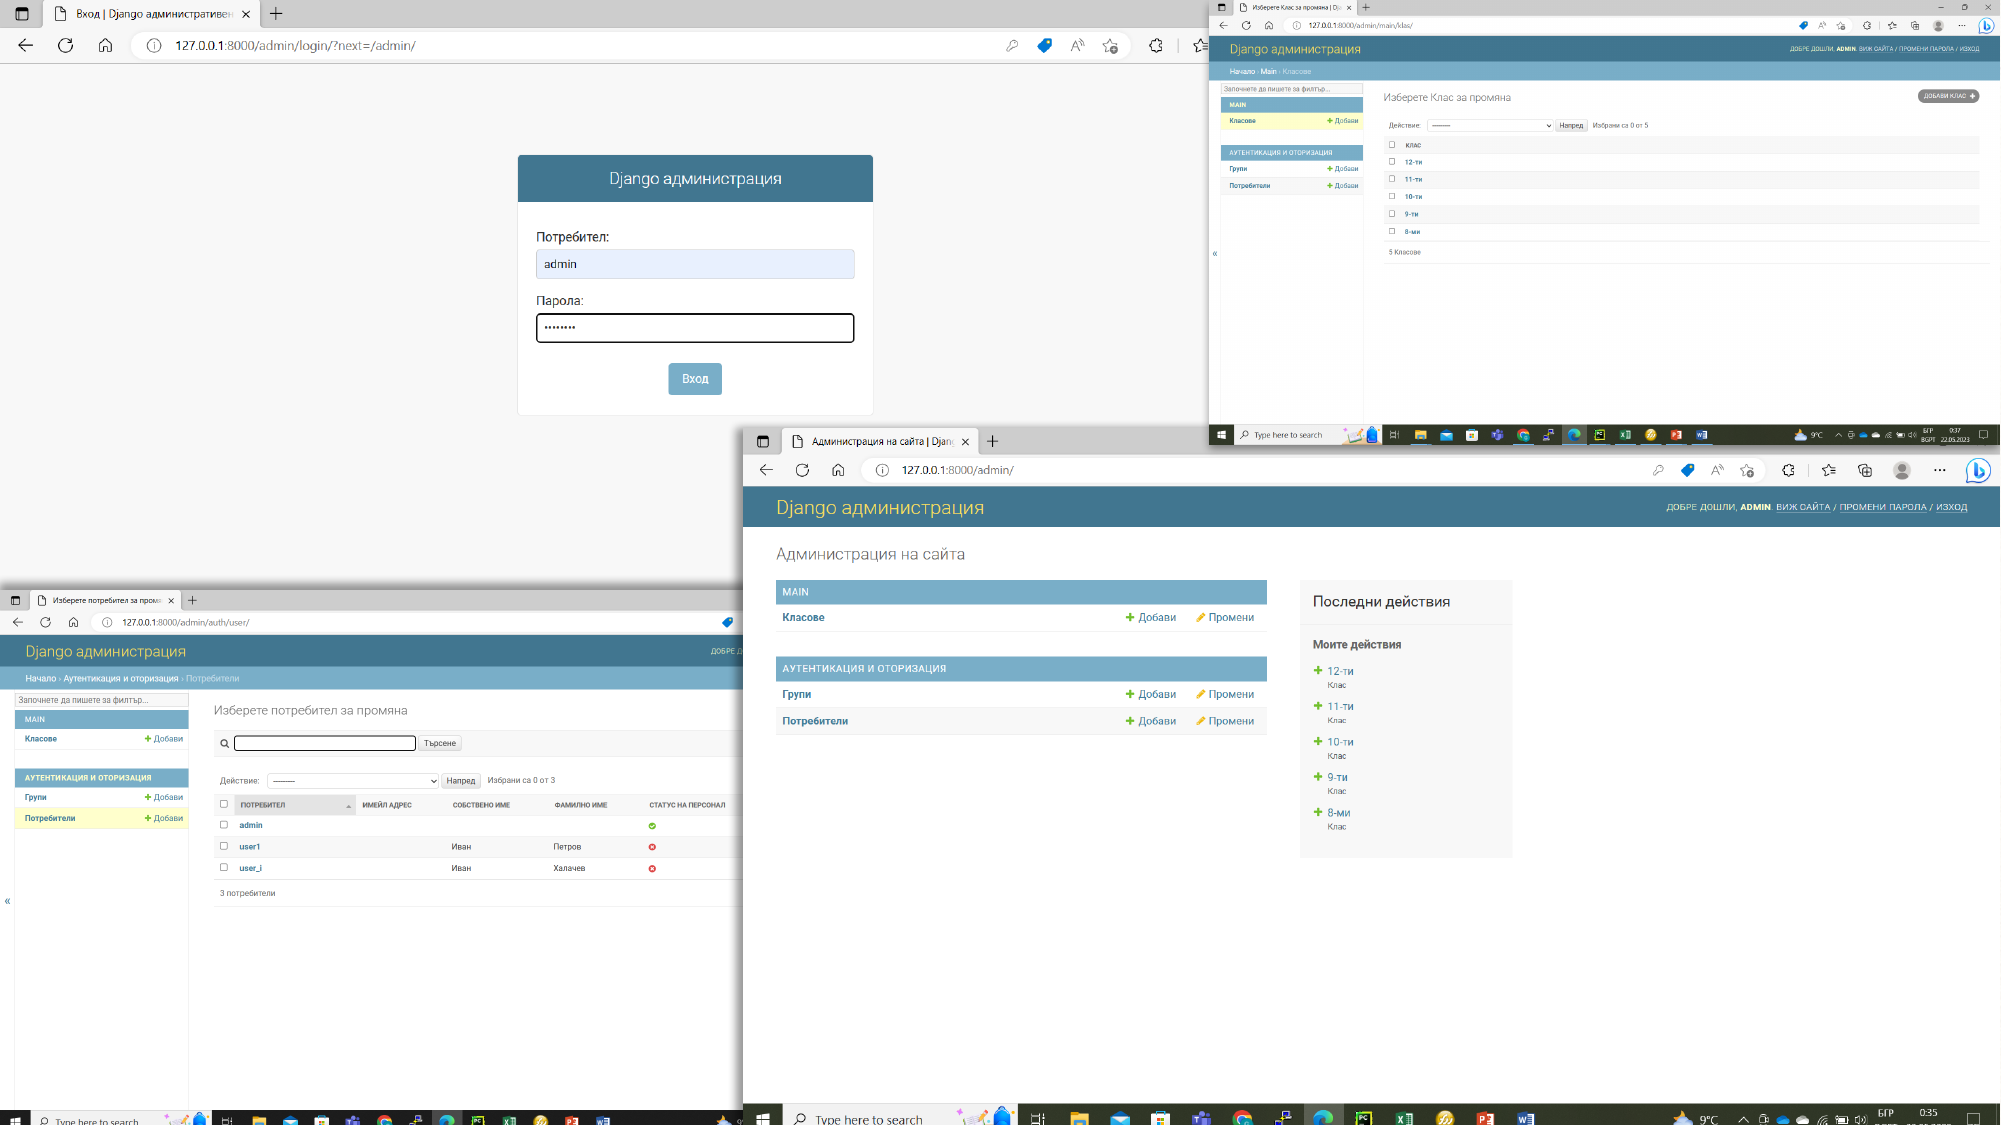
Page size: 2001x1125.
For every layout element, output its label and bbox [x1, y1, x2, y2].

list [0, 589, 742, 1125]
picture [0, 0, 2001, 1125]
